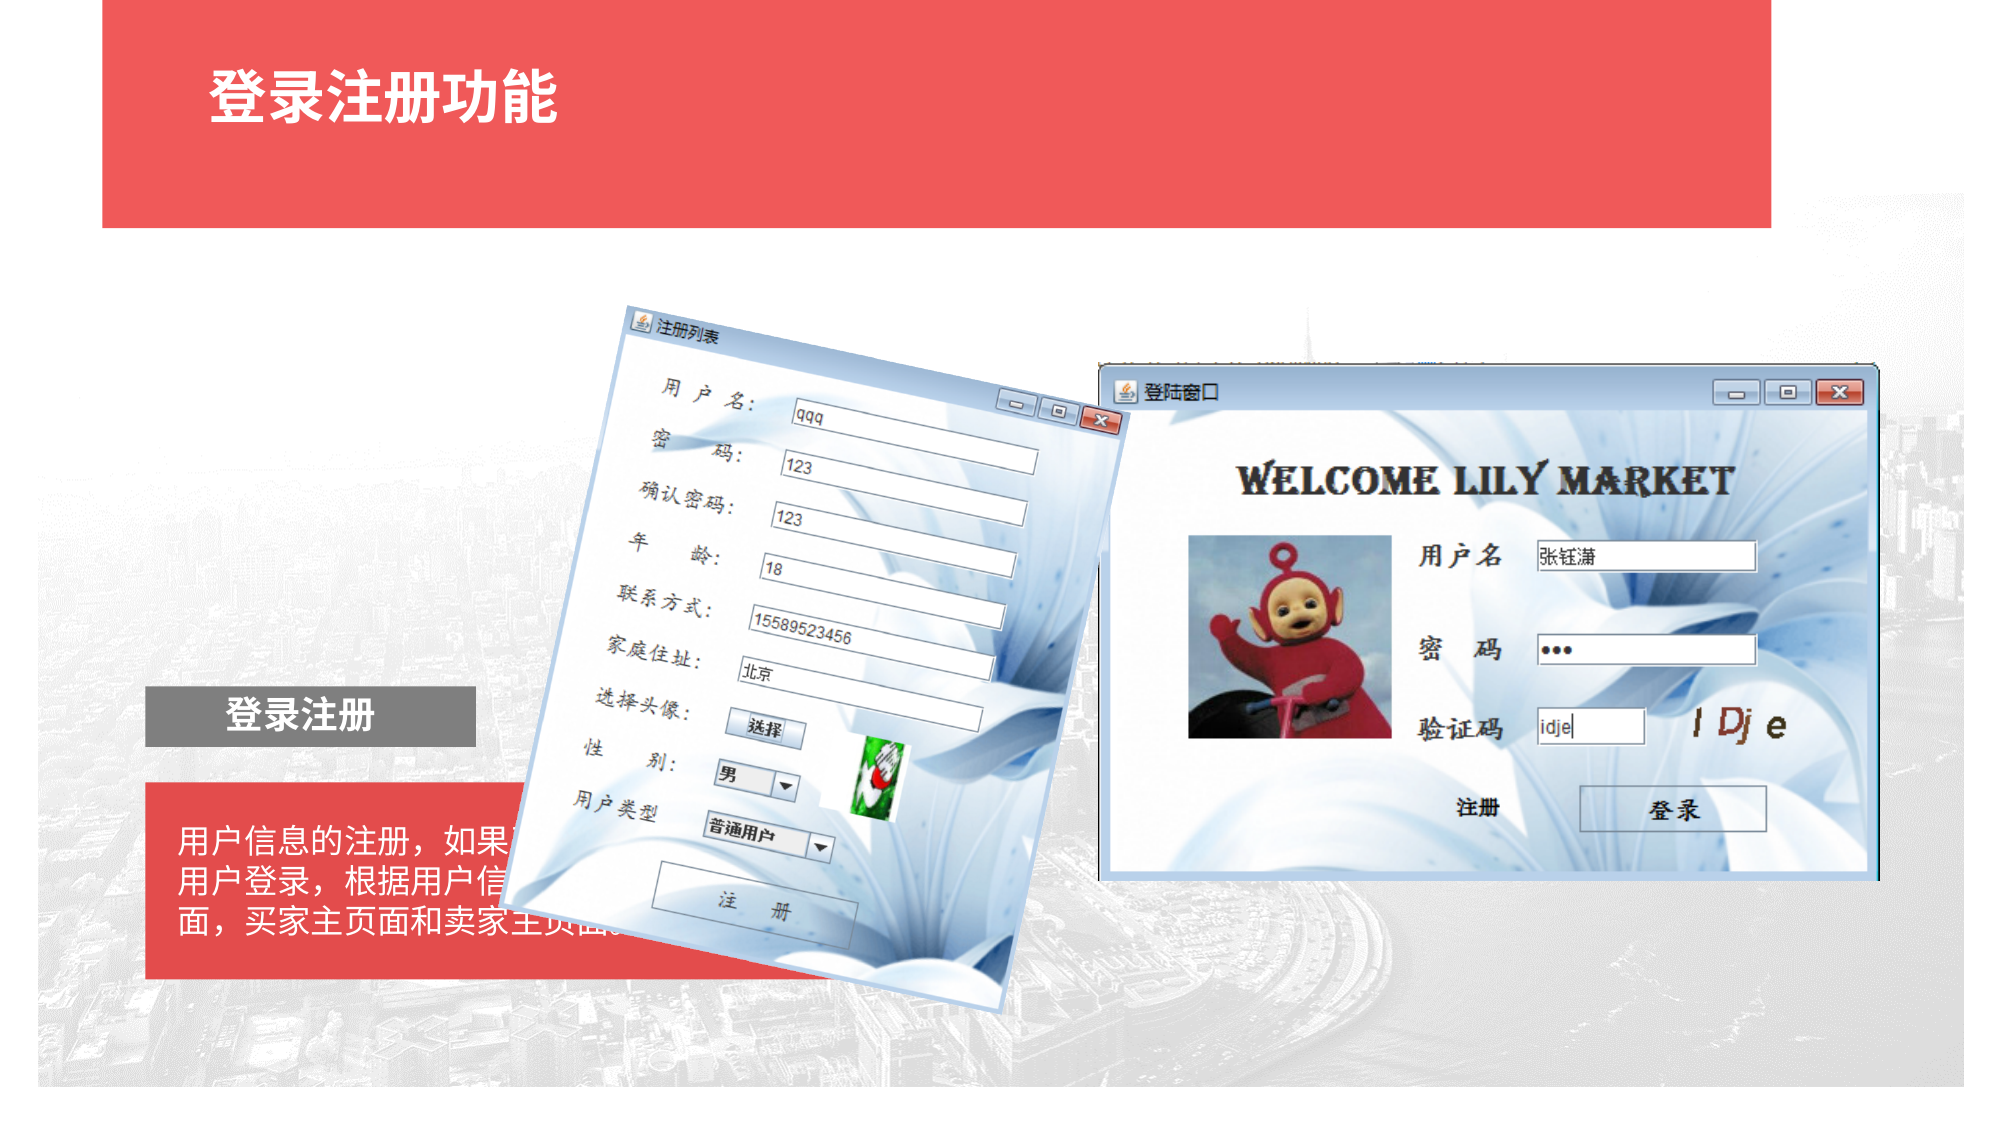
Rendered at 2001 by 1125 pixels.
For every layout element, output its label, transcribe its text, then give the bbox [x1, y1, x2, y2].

picture [0, 0, 2001, 1125]
text_box 登录注册功能 [194, 53, 574, 138]
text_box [145, 686, 922, 980]
